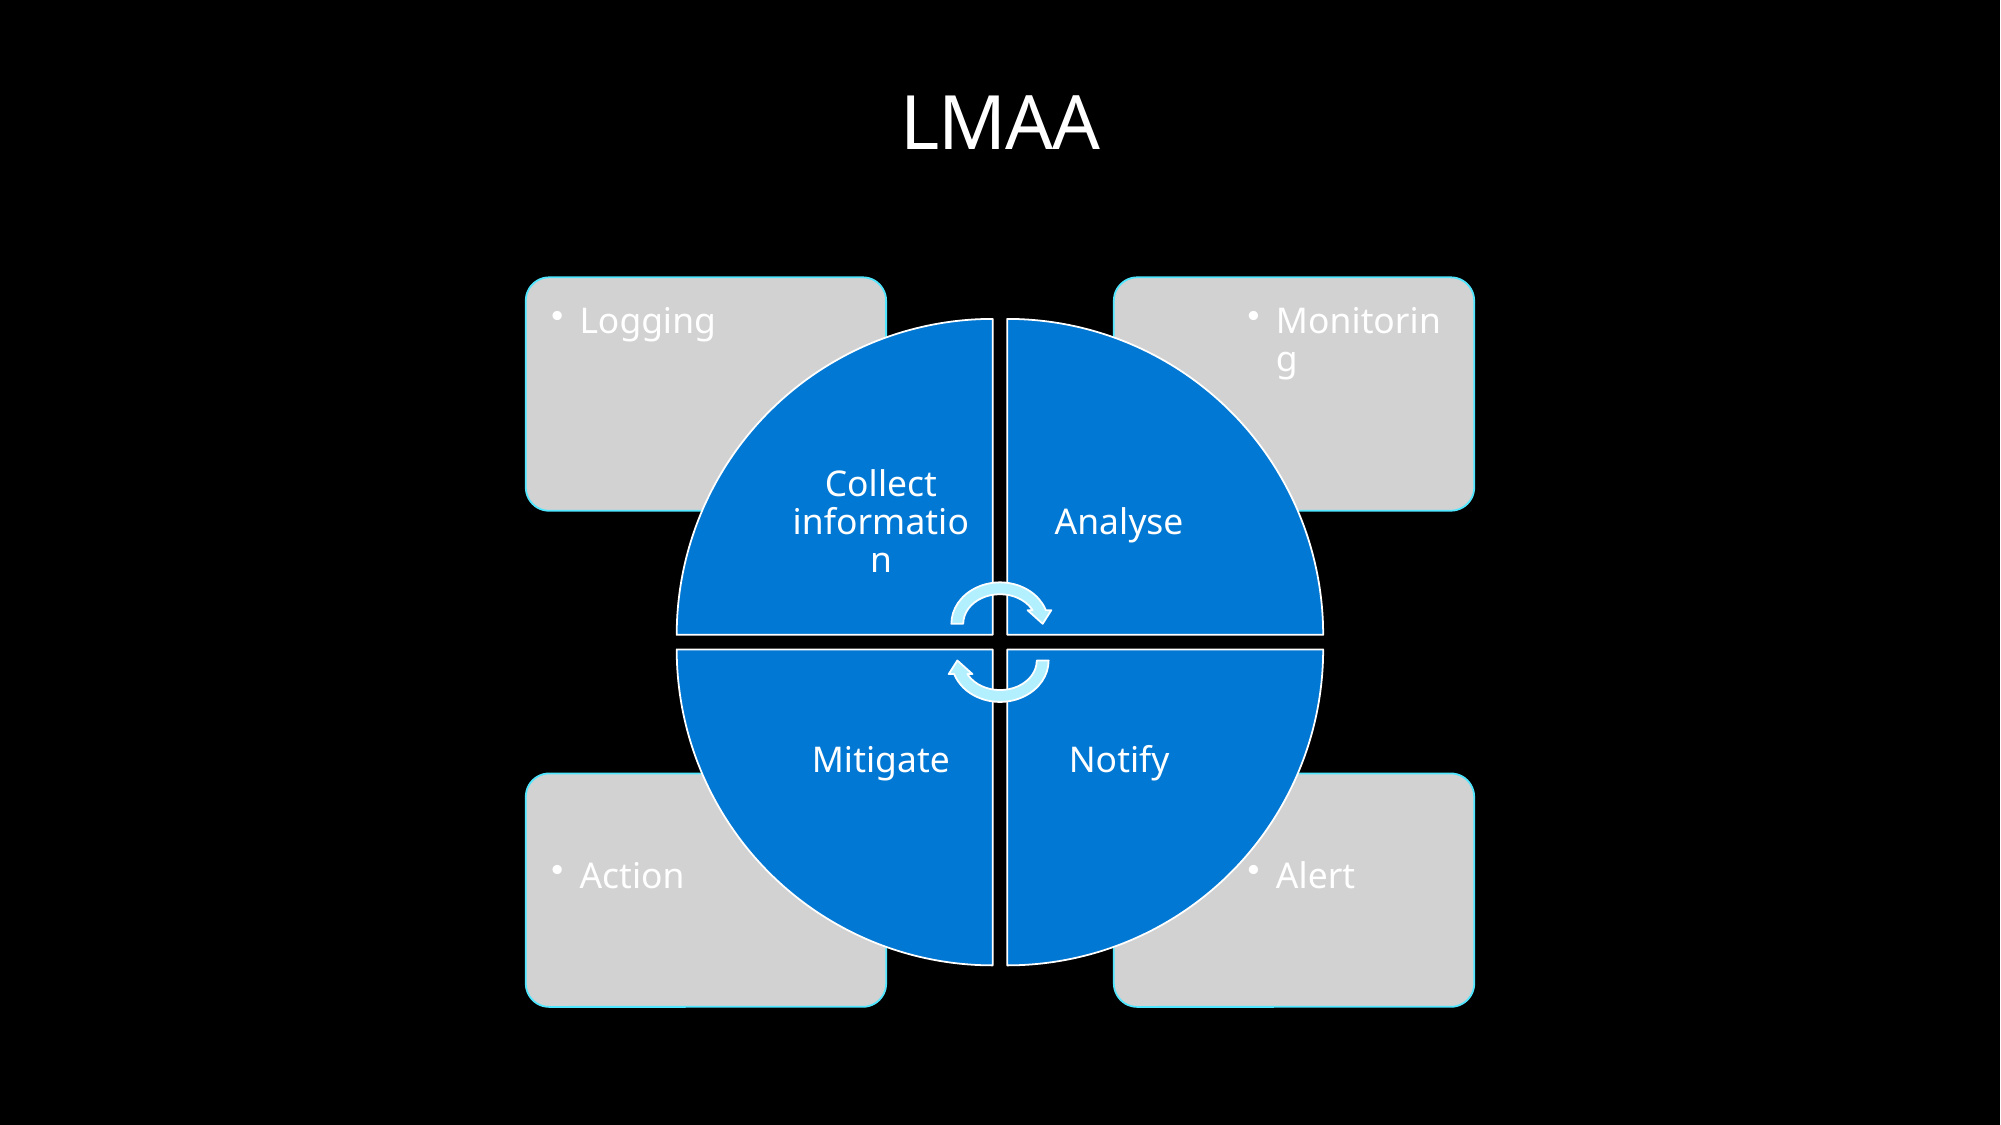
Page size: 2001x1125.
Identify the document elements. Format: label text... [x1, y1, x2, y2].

title LMAA [96, 75, 1904, 166]
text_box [441, 277, 1559, 1008]
